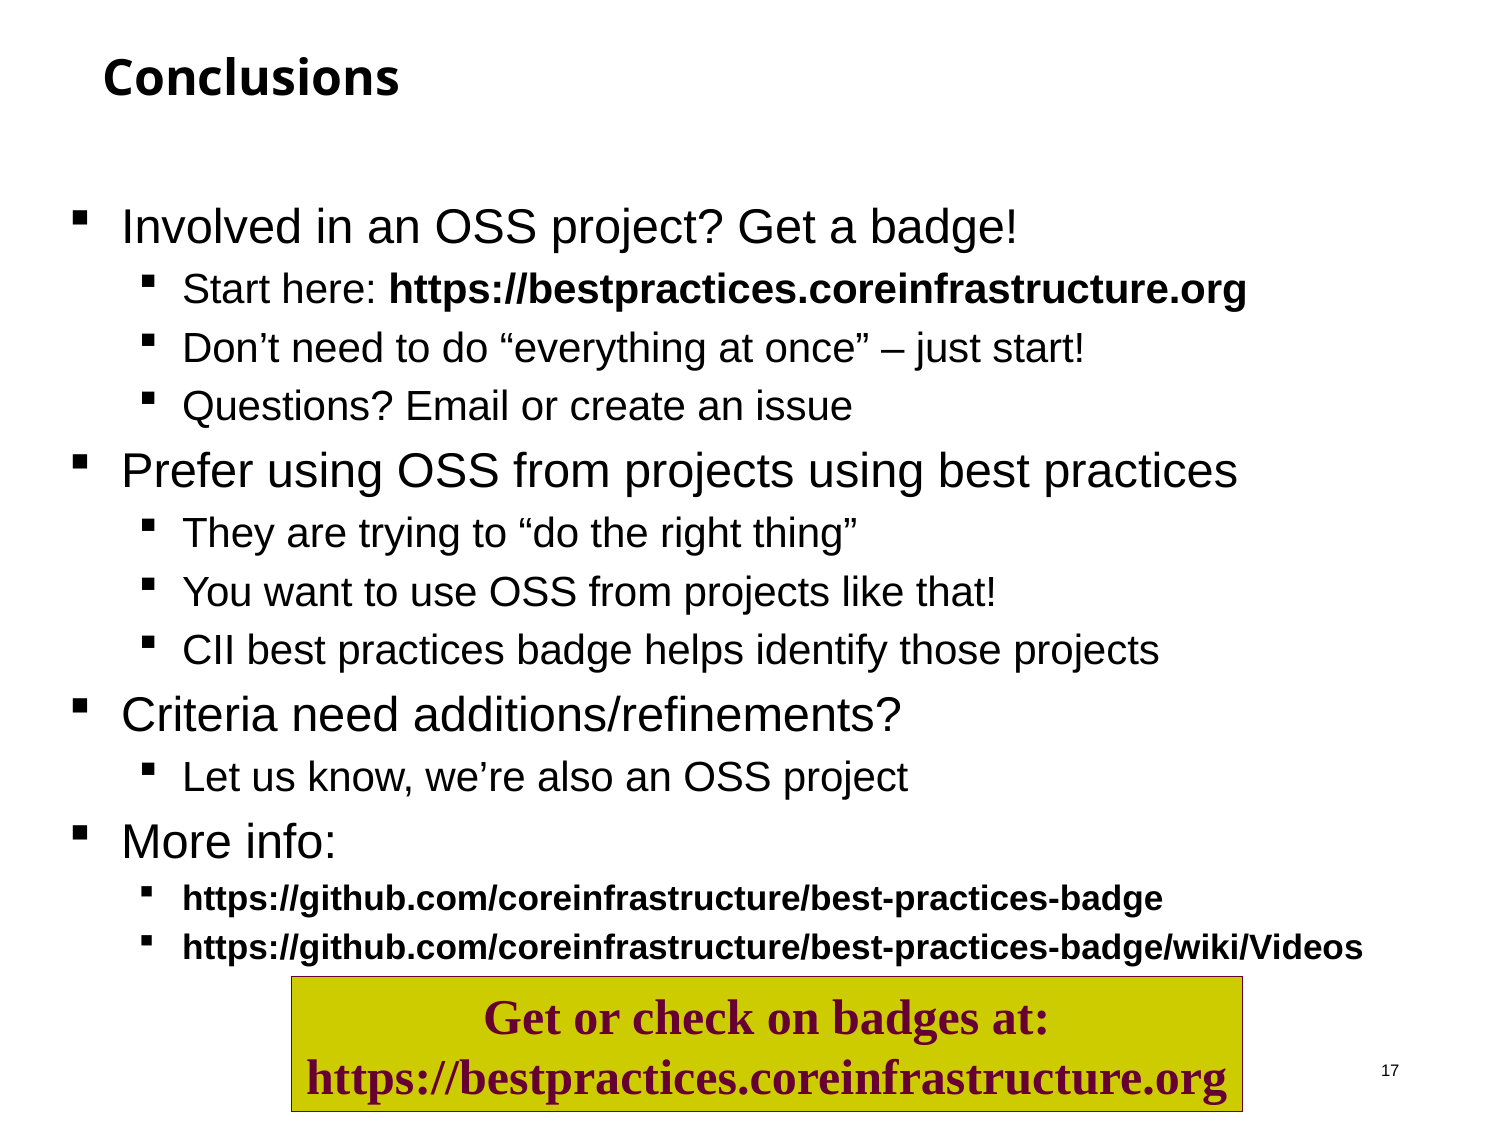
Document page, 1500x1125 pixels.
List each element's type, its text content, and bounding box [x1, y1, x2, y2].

text_box Get or check on badges at: https://bestpractices.coreinfrastructure.org [291, 976, 1243, 1112]
list Involved in an OSS project? Get a badge! Start here: https://bestpractices.coreinfrastructure.org Don’t need to do “everything at once” – just start! Questions? Email or create an issue Prefer using OSS from projects using best practices They are trying to “do the right thing” You want to use OSS from projects like that! CII best practices badge helps identify those projects Criteria need additions/refinements? Let us know, we’re also an OSS project More info: https://github.com/coreinfrastructure/best-practices-badge https://github.com/coreinfrastructure/best-practices-badge/wiki/Videos [53, 187, 1401, 1013]
slide_number 16 [1243, 1012, 1415, 1088]
title Conclusions [87, 37, 1376, 113]
